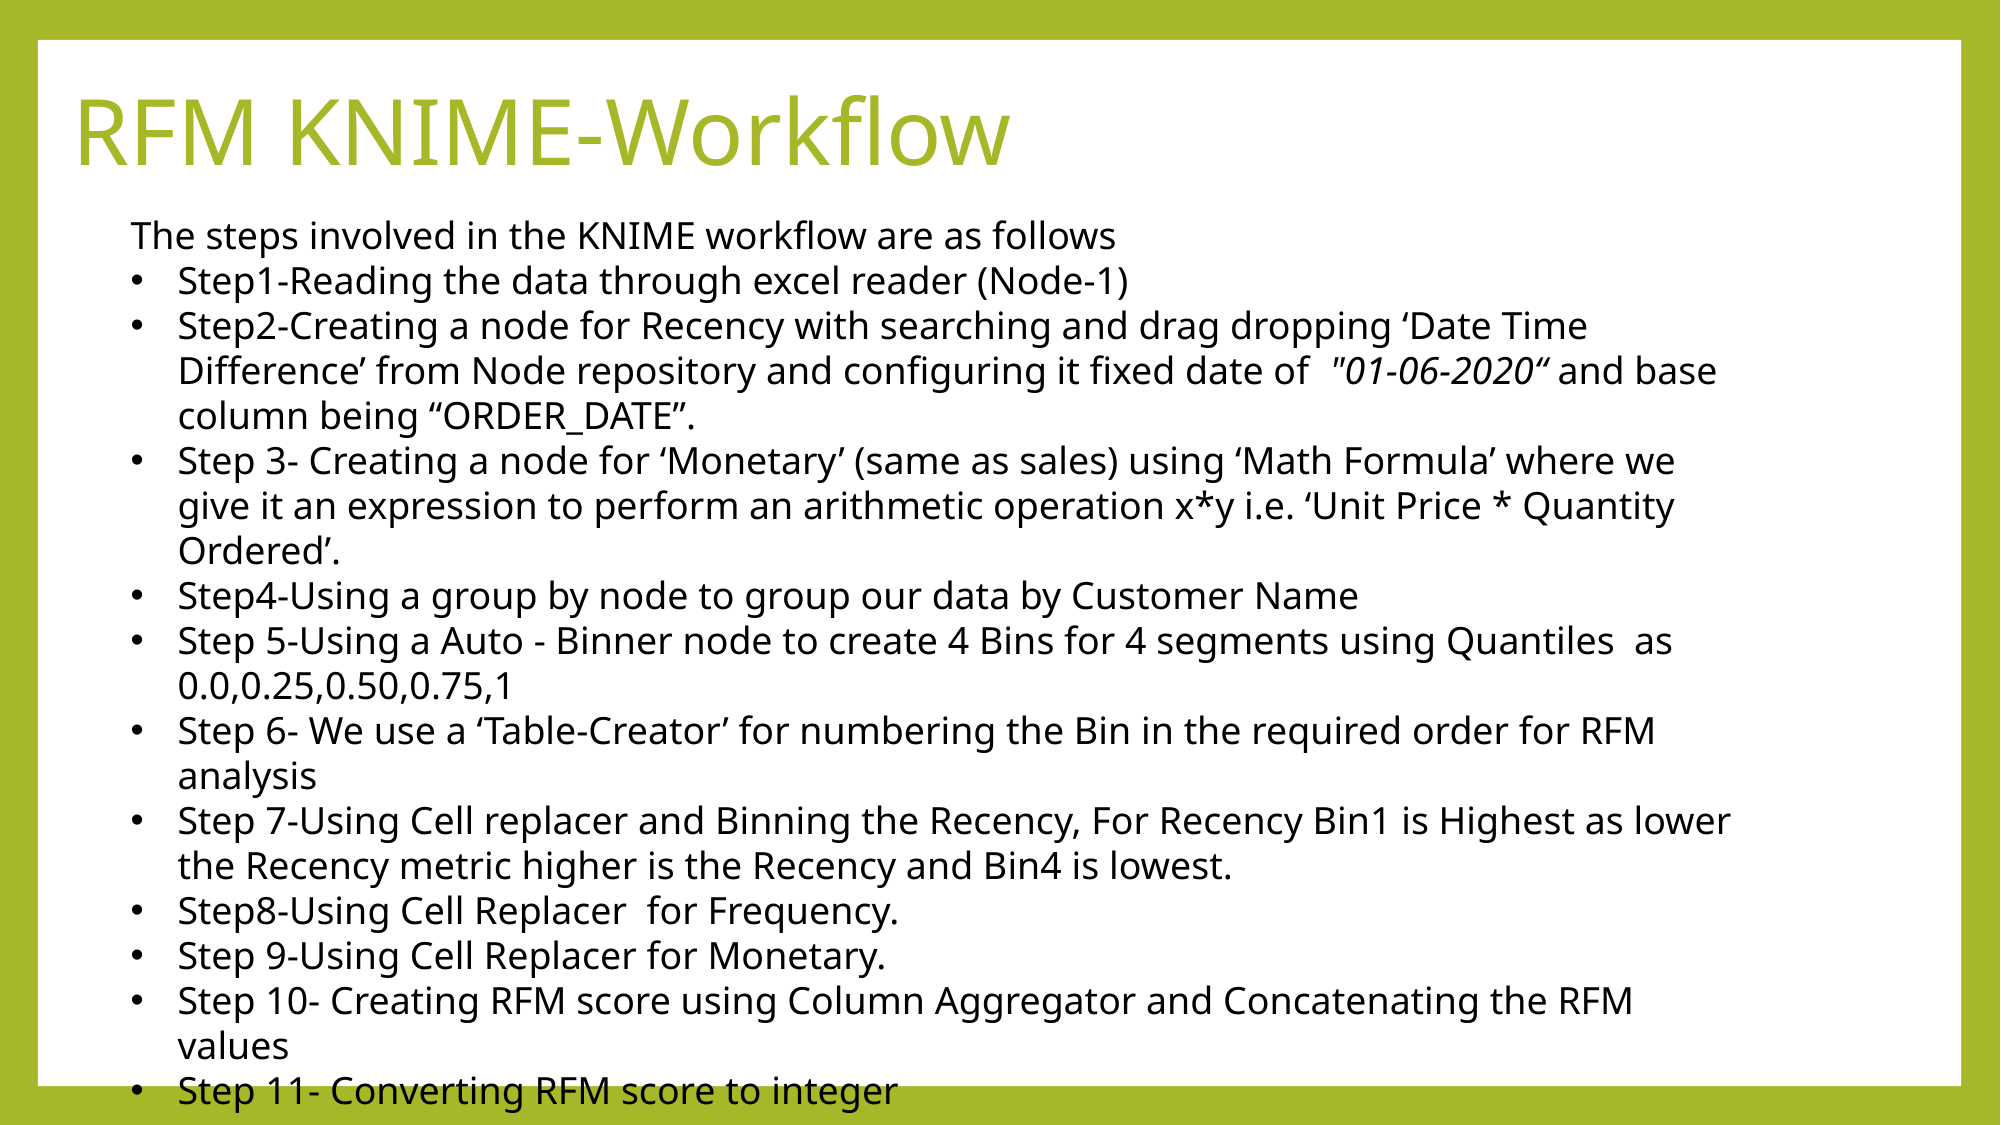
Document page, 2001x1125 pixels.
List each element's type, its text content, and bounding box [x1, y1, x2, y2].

text_box The steps involved in the KNIME workflow are as follows Step1-Reading the data through excel reader (Node-1) Step2-Creating a node for Recency with searching and drag dropping ‘Date Time Difference’ from Node repository and configuring it fixed date of "01-06-2020“ and base column being “ORDER_DATE”. Step 3- Creating a node for ‘Monetary’ (same as sales) using ‘Math Formula’ where we give it an expression to perform an arithmetic operation x*y i.e. ‘Unit Price * Quantity Ordered’. Step4-Using a group by node to group our data by Customer Name Step 5-Using a Auto - Binner node to create 4 Bins for 4 segments using Quantiles as 0.0,0.25,0.50,0.75,1 Step 6- We use a ‘Table-Creator’ for numbering the Bin in the required order for RFM analysis Step 7-Using Cell replacer and Binning the Recency, For Recency Bin1 is Highest as lower the Recency metric higher is the Recency and Bin4 is lowest. Step8-Using Cell Replacer for Frequency. Step 9-Using Cell Replacer for Monetary. Step 10- Creating RFM score using Column Aggregator and Concatenating the RFM values Step 11- Converting RFM score to integer [115, 204, 1760, 1125]
title RFM KNIME-Workflow [57, 24, 1678, 248]
